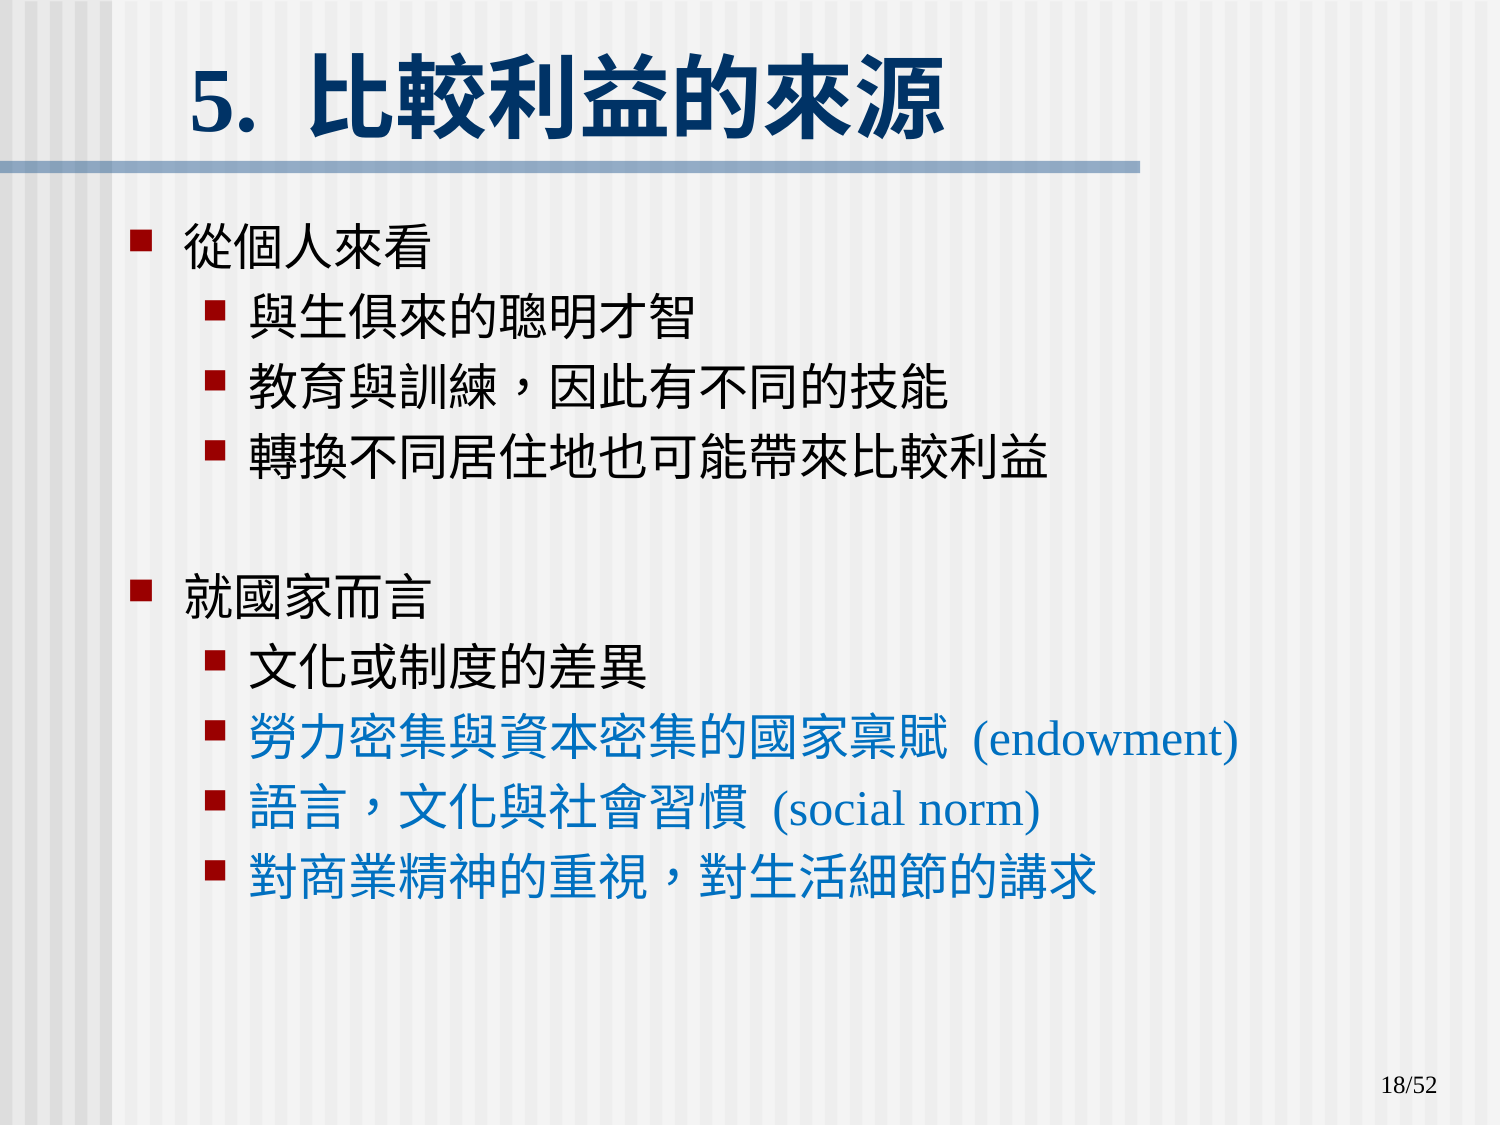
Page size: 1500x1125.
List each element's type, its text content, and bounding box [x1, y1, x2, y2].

title 5. 比較利益的來源 [174, 30, 1451, 158]
list 從個人來看 與生俱來的聰明才智 教育與訓練，因此有不同的技能 轉換不同居住地也可能帶來比較利益 就國家而言 文化或制度的差異 勞力密集與資本密集的國家稟賦 (endowment) 語言，文化與社會習慣 (social norm) 對商業精神的重視，對生活細節的講求 [111, 207, 1451, 1045]
